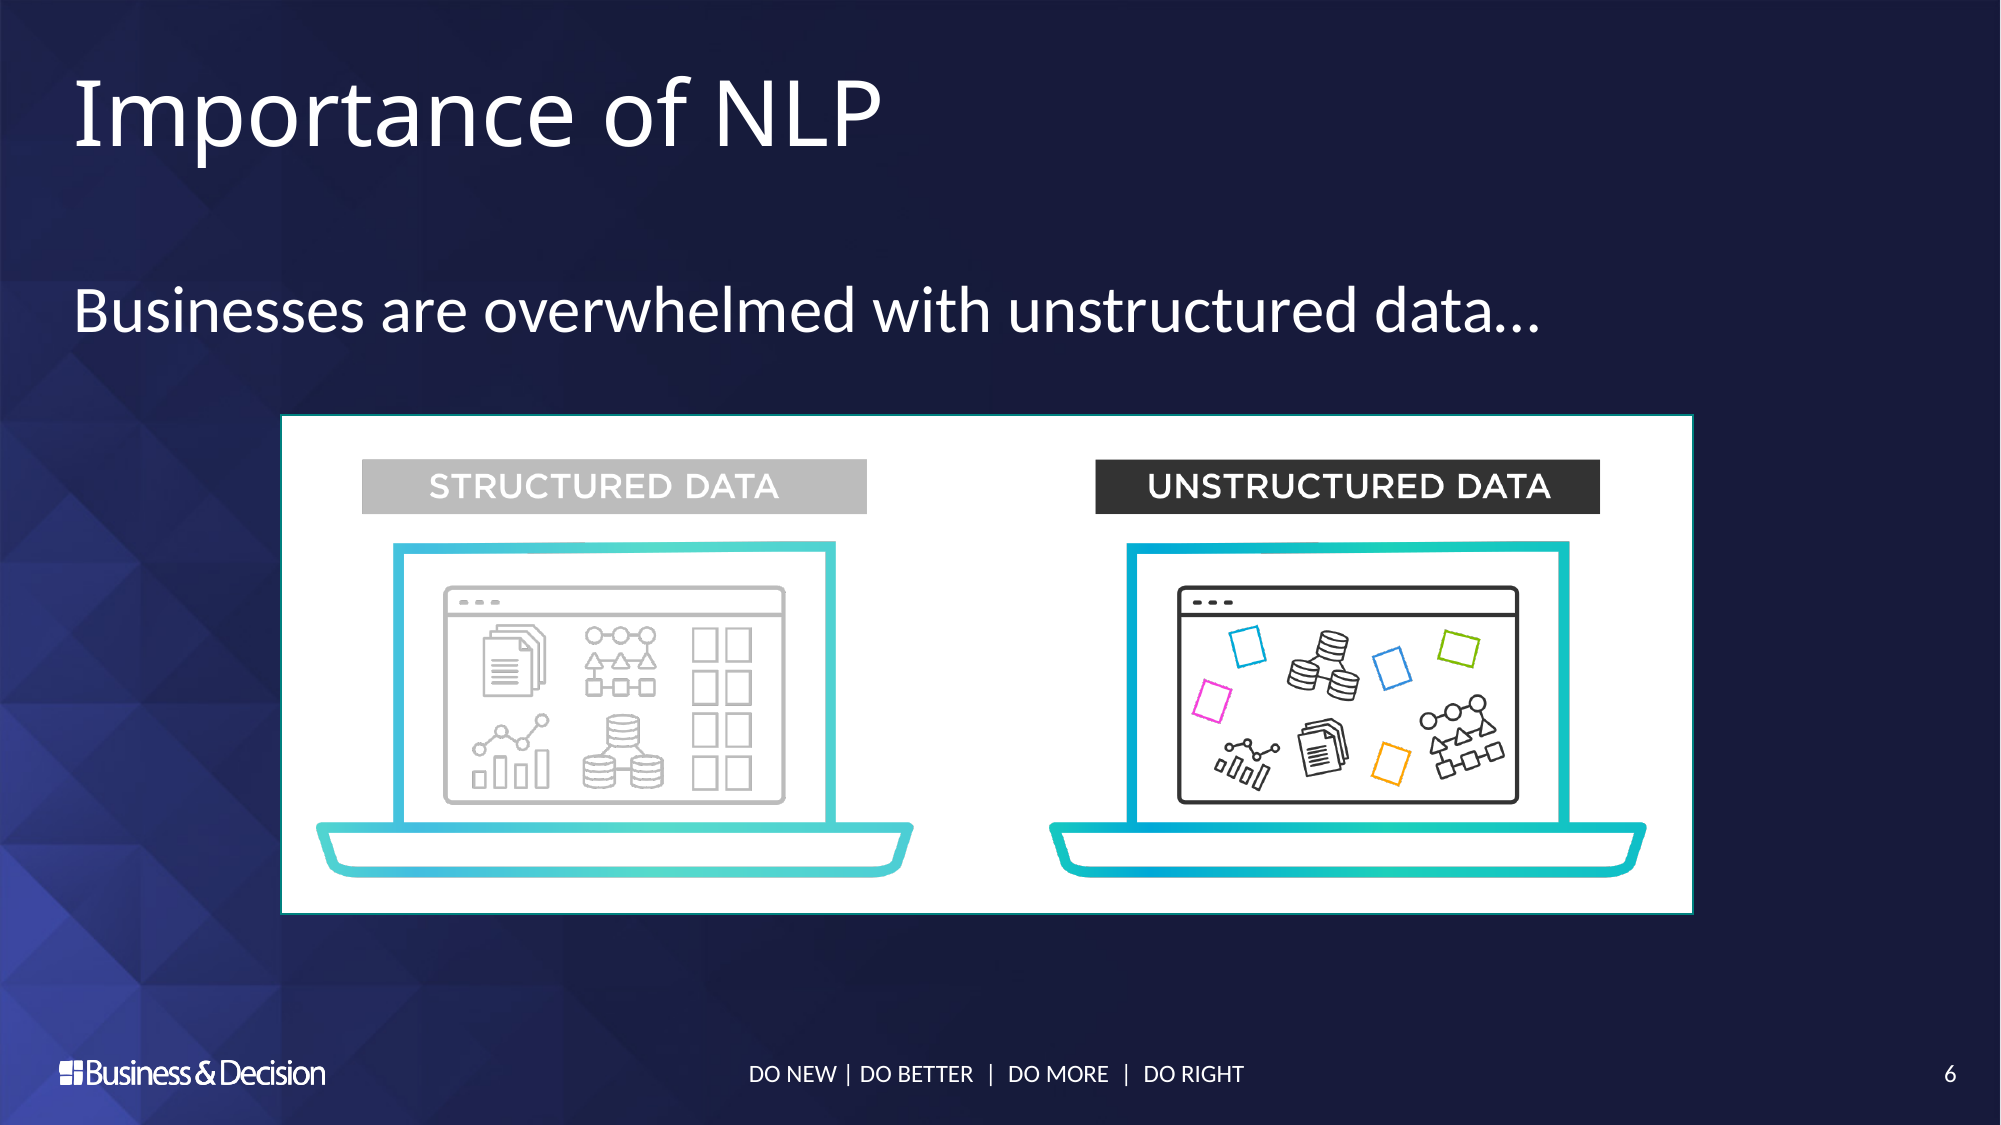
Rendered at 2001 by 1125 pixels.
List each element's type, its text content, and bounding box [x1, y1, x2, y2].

footer DO NEW | DO BETTER | DO MORE | DO RIGHT [662, 1042, 1338, 1103]
text_box [280, 414, 1694, 915]
slide_number 6 [1521, 1042, 1972, 1103]
text_box Businesses are overwhelmed with unstructured data… [58, 267, 1800, 927]
picture [0, 0, 2001, 1125]
title Importance of NLP [59, 59, 1941, 300]
